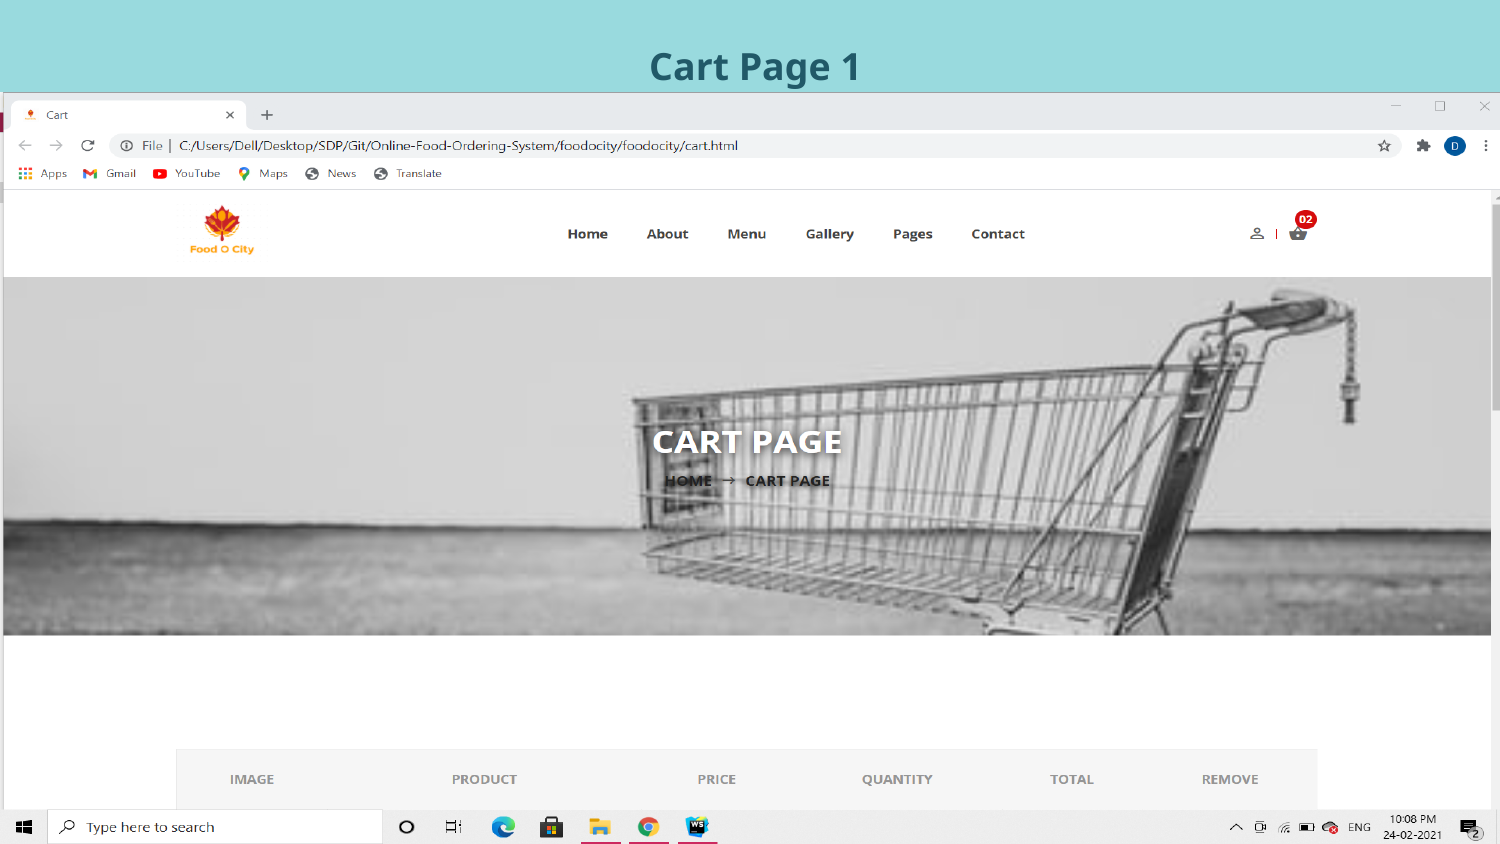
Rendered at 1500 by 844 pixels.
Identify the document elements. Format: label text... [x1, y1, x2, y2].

text_box Cart Page 1 [234, 35, 1278, 90]
picture [0, 0, 1500, 844]
